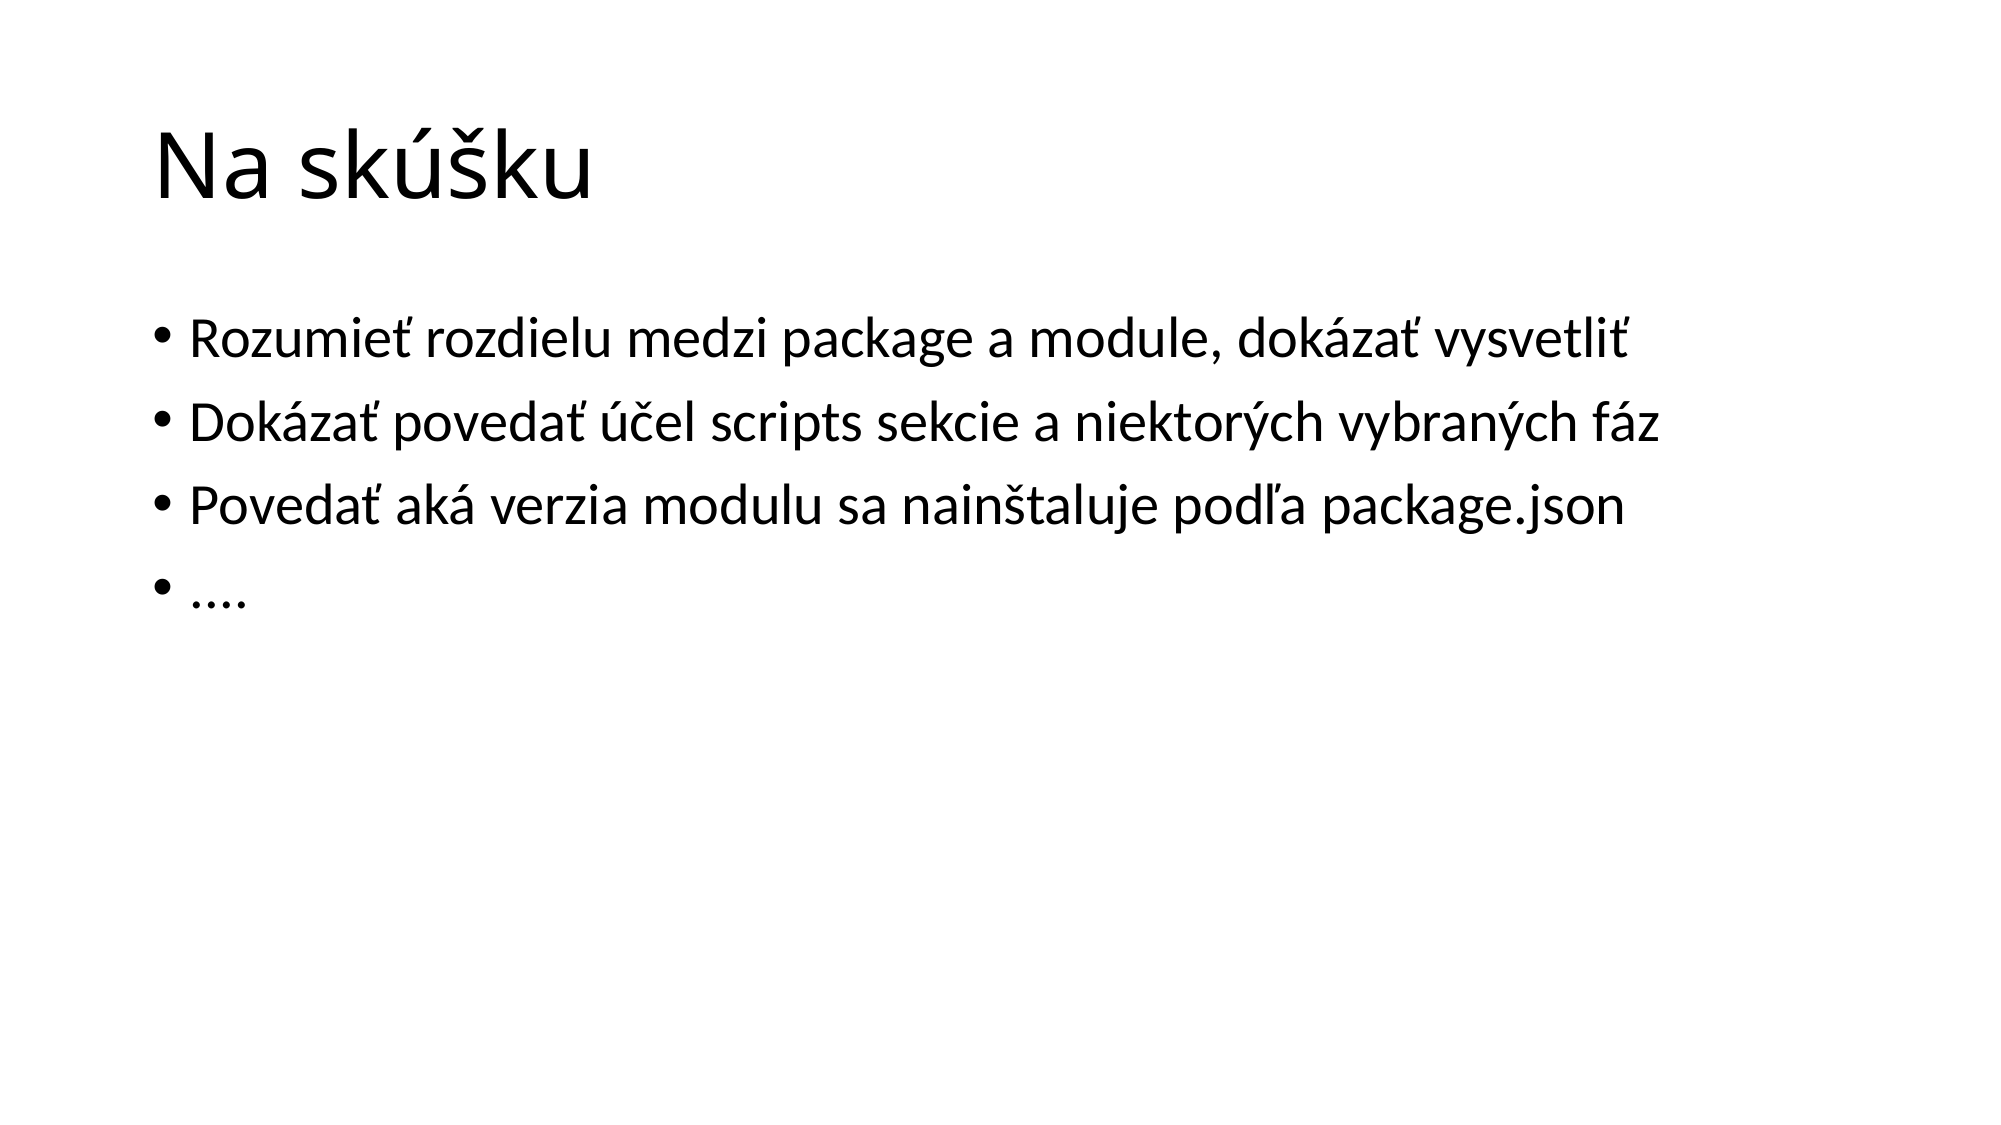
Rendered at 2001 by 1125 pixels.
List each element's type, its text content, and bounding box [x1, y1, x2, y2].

list Rozumieť rozdielu medzi package a module, dokázať vysvetliť Dokázať povedať účel scripts sekcie a niektorých vybraných fáz Povedať aká verzia modulu sa nainštaluje podľa package.json .... [137, 299, 1863, 1014]
title Na skúšku [137, 59, 1863, 278]
